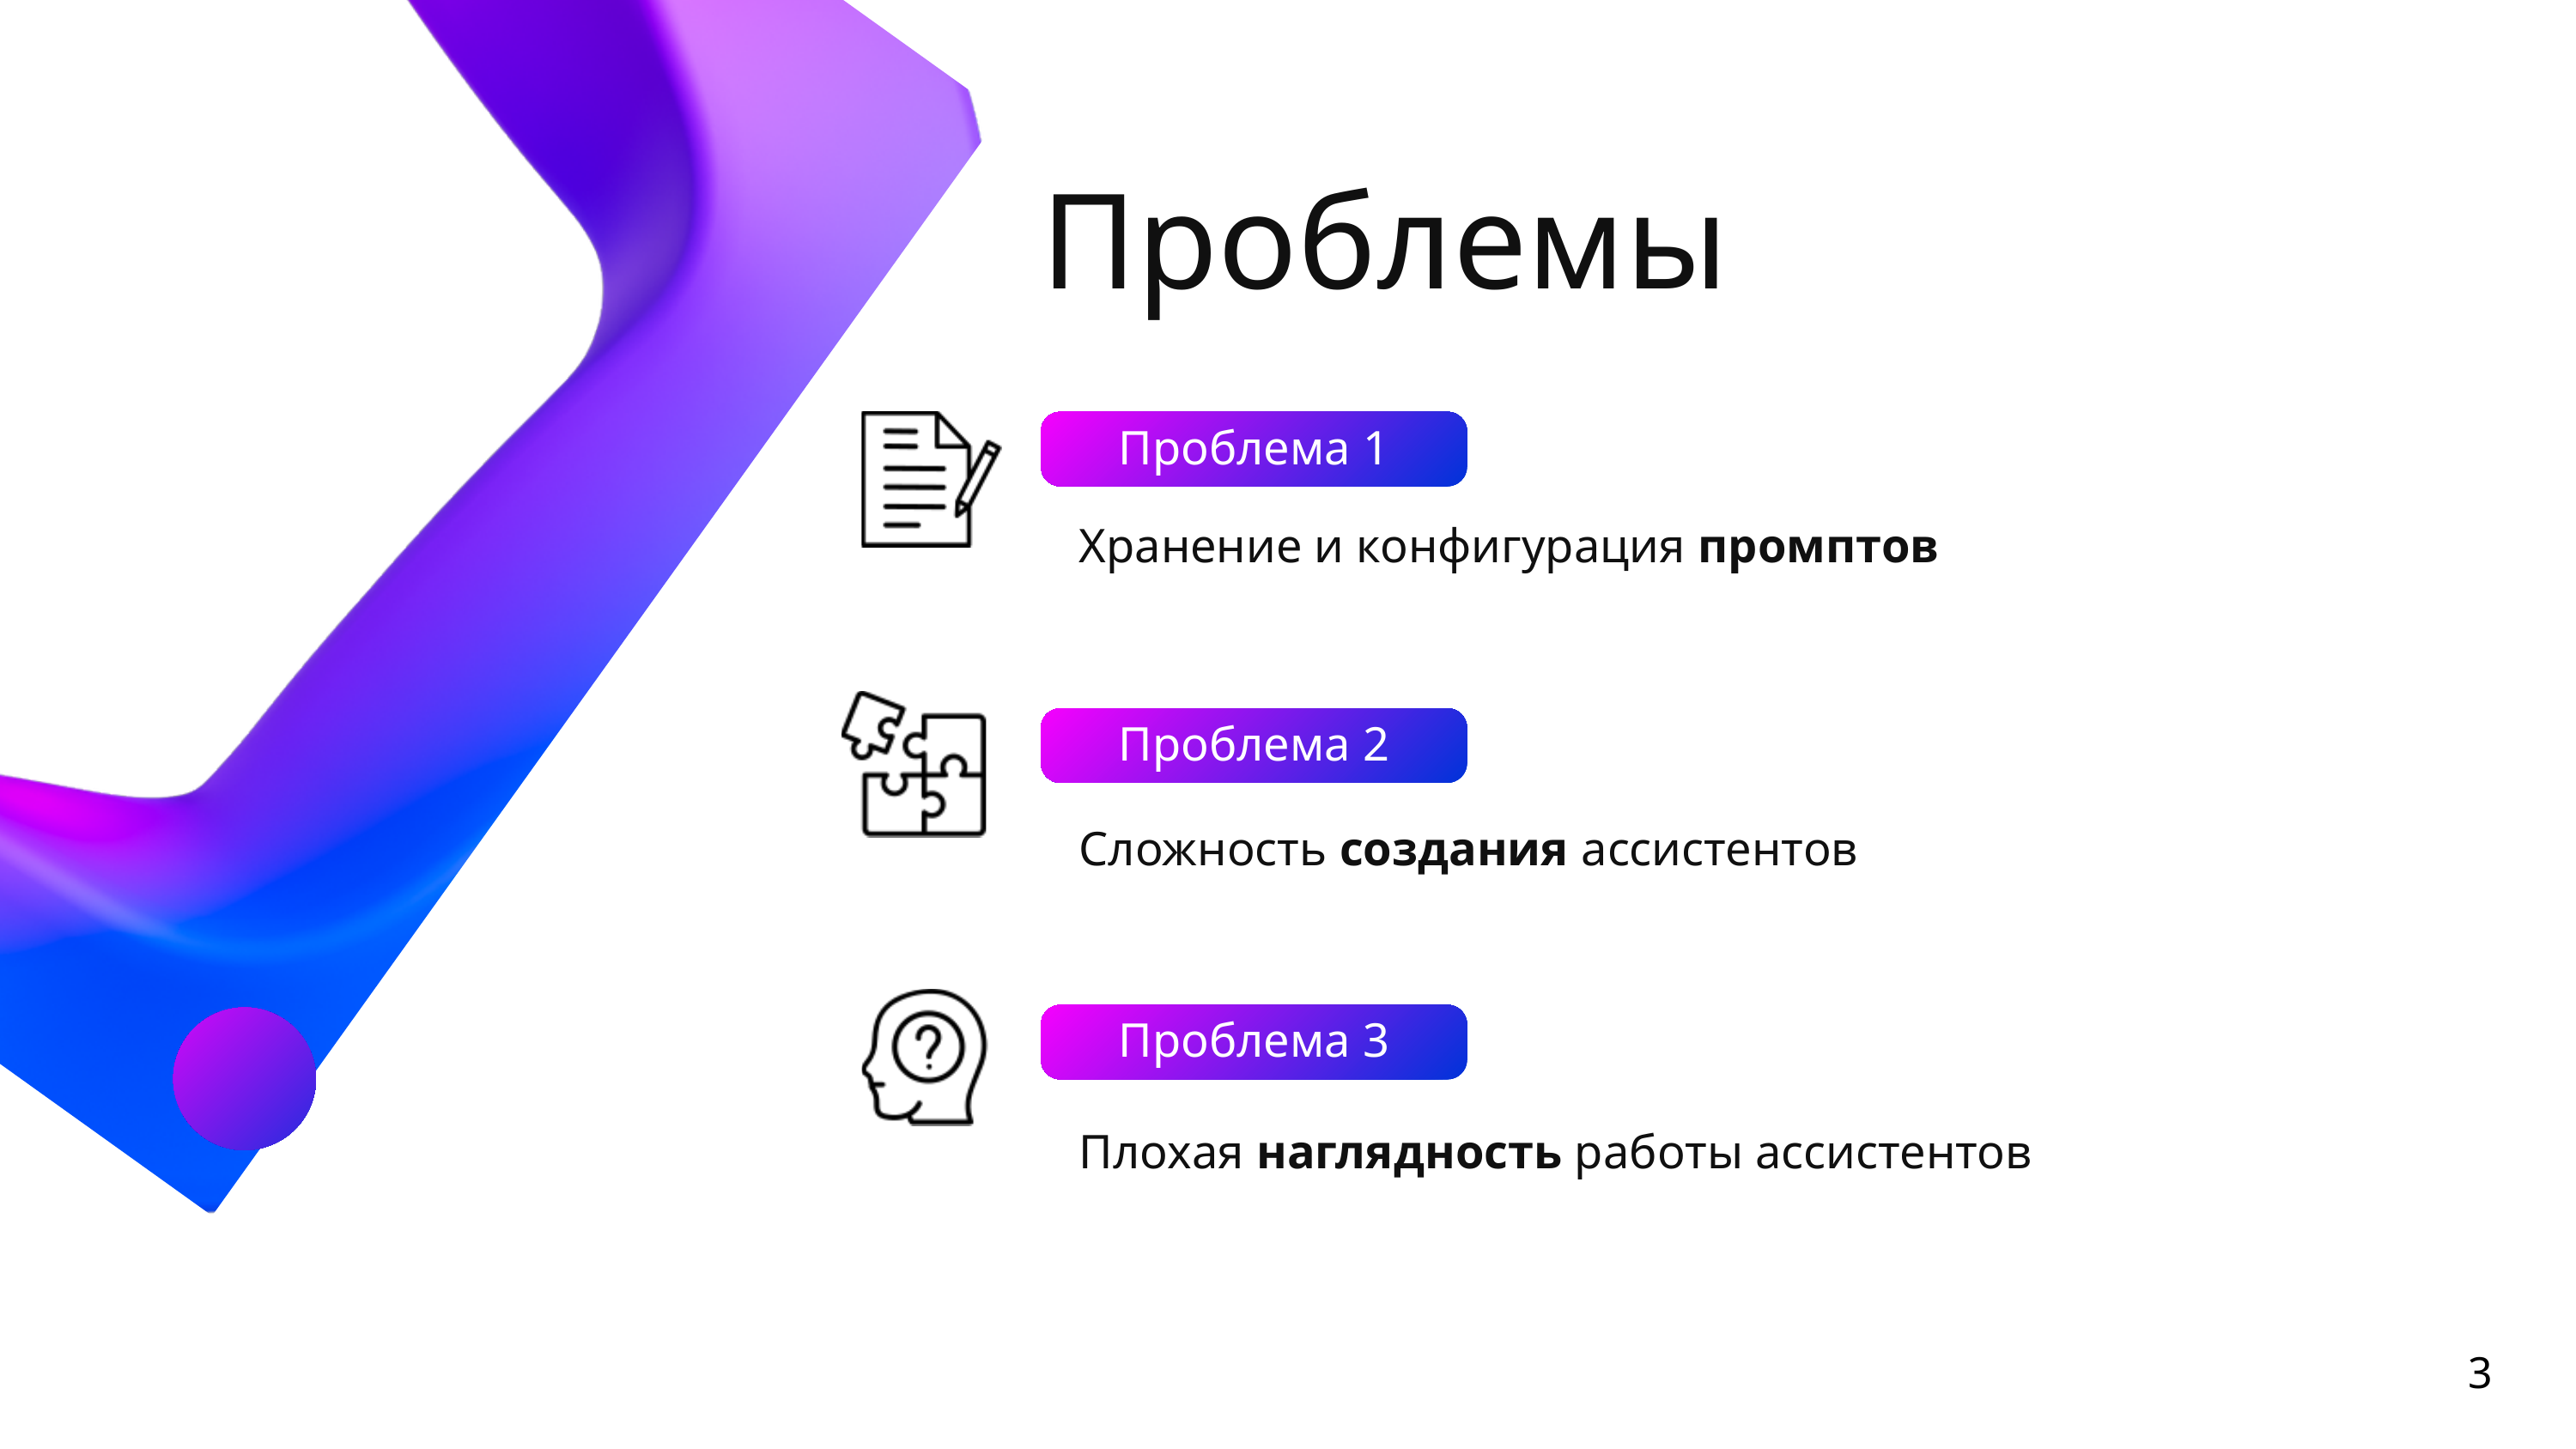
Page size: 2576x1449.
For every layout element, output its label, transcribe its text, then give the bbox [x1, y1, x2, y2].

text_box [173, 1007, 317, 1151]
text_box Проблемы [1041, 157, 2196, 316]
text_box 3 [2468, 1314, 2539, 1397]
text_box Сложность создания ассистентов [1078, 829, 2148, 876]
text_box [0, 0, 1002, 1216]
text_box [861, 989, 988, 1126]
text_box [1041, 411, 1467, 487]
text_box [1041, 1004, 1467, 1080]
text_box Хранение и конфигурация промптов [1078, 526, 2148, 573]
text_box Плохая наглядность работы ассистентов [1078, 1133, 2148, 1179]
text_box [841, 691, 987, 838]
text_box [861, 411, 1002, 548]
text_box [1041, 707, 1467, 784]
